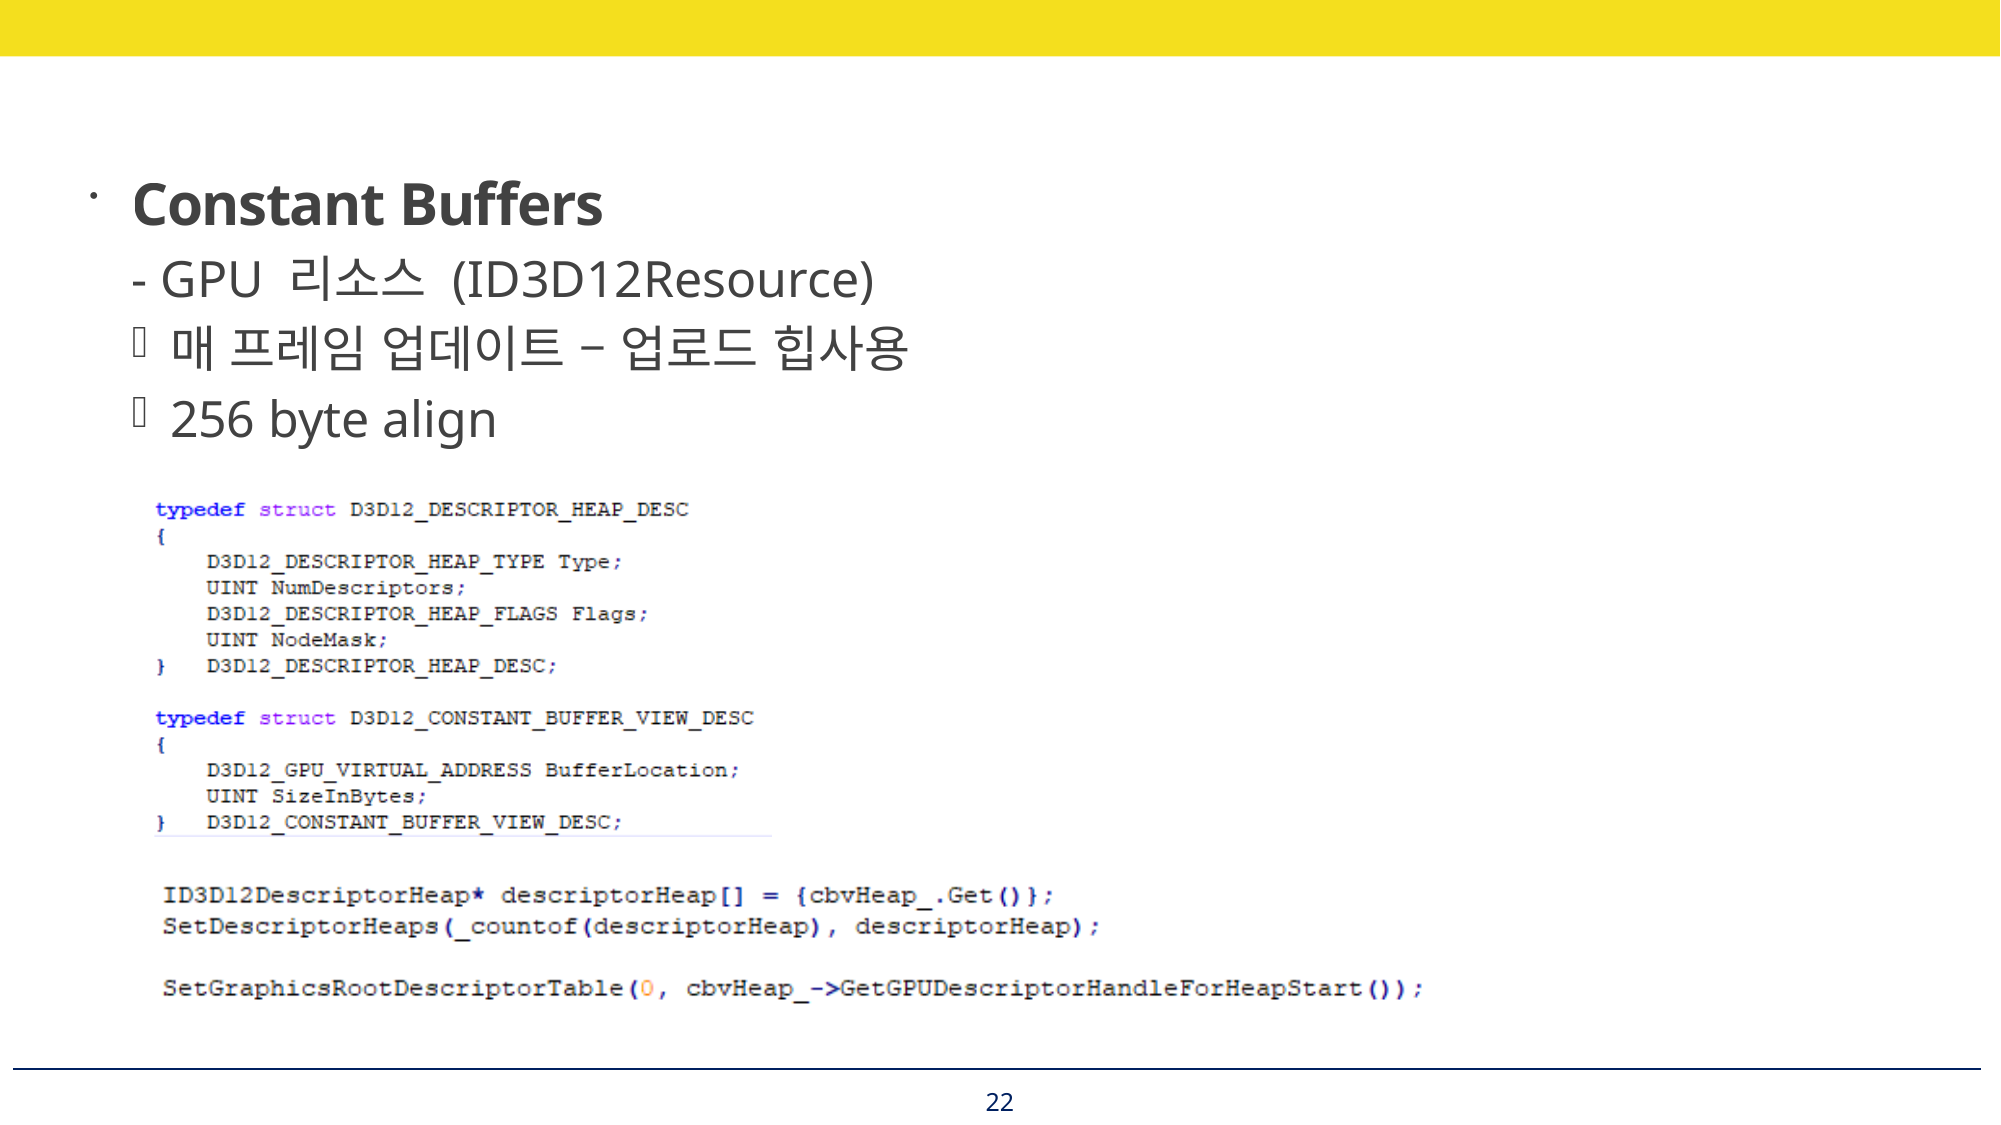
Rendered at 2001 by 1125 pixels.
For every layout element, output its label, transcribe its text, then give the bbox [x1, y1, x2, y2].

slide_number 22 [916, 1078, 1084, 1125]
picture [152, 876, 1441, 1029]
picture [152, 494, 772, 837]
list Constant Buffers - GPU 리소스 (ID3D12Resource) 매 프레임 업데이트 – 업로드 힙사용 256 byte align [85, 132, 1915, 1049]
